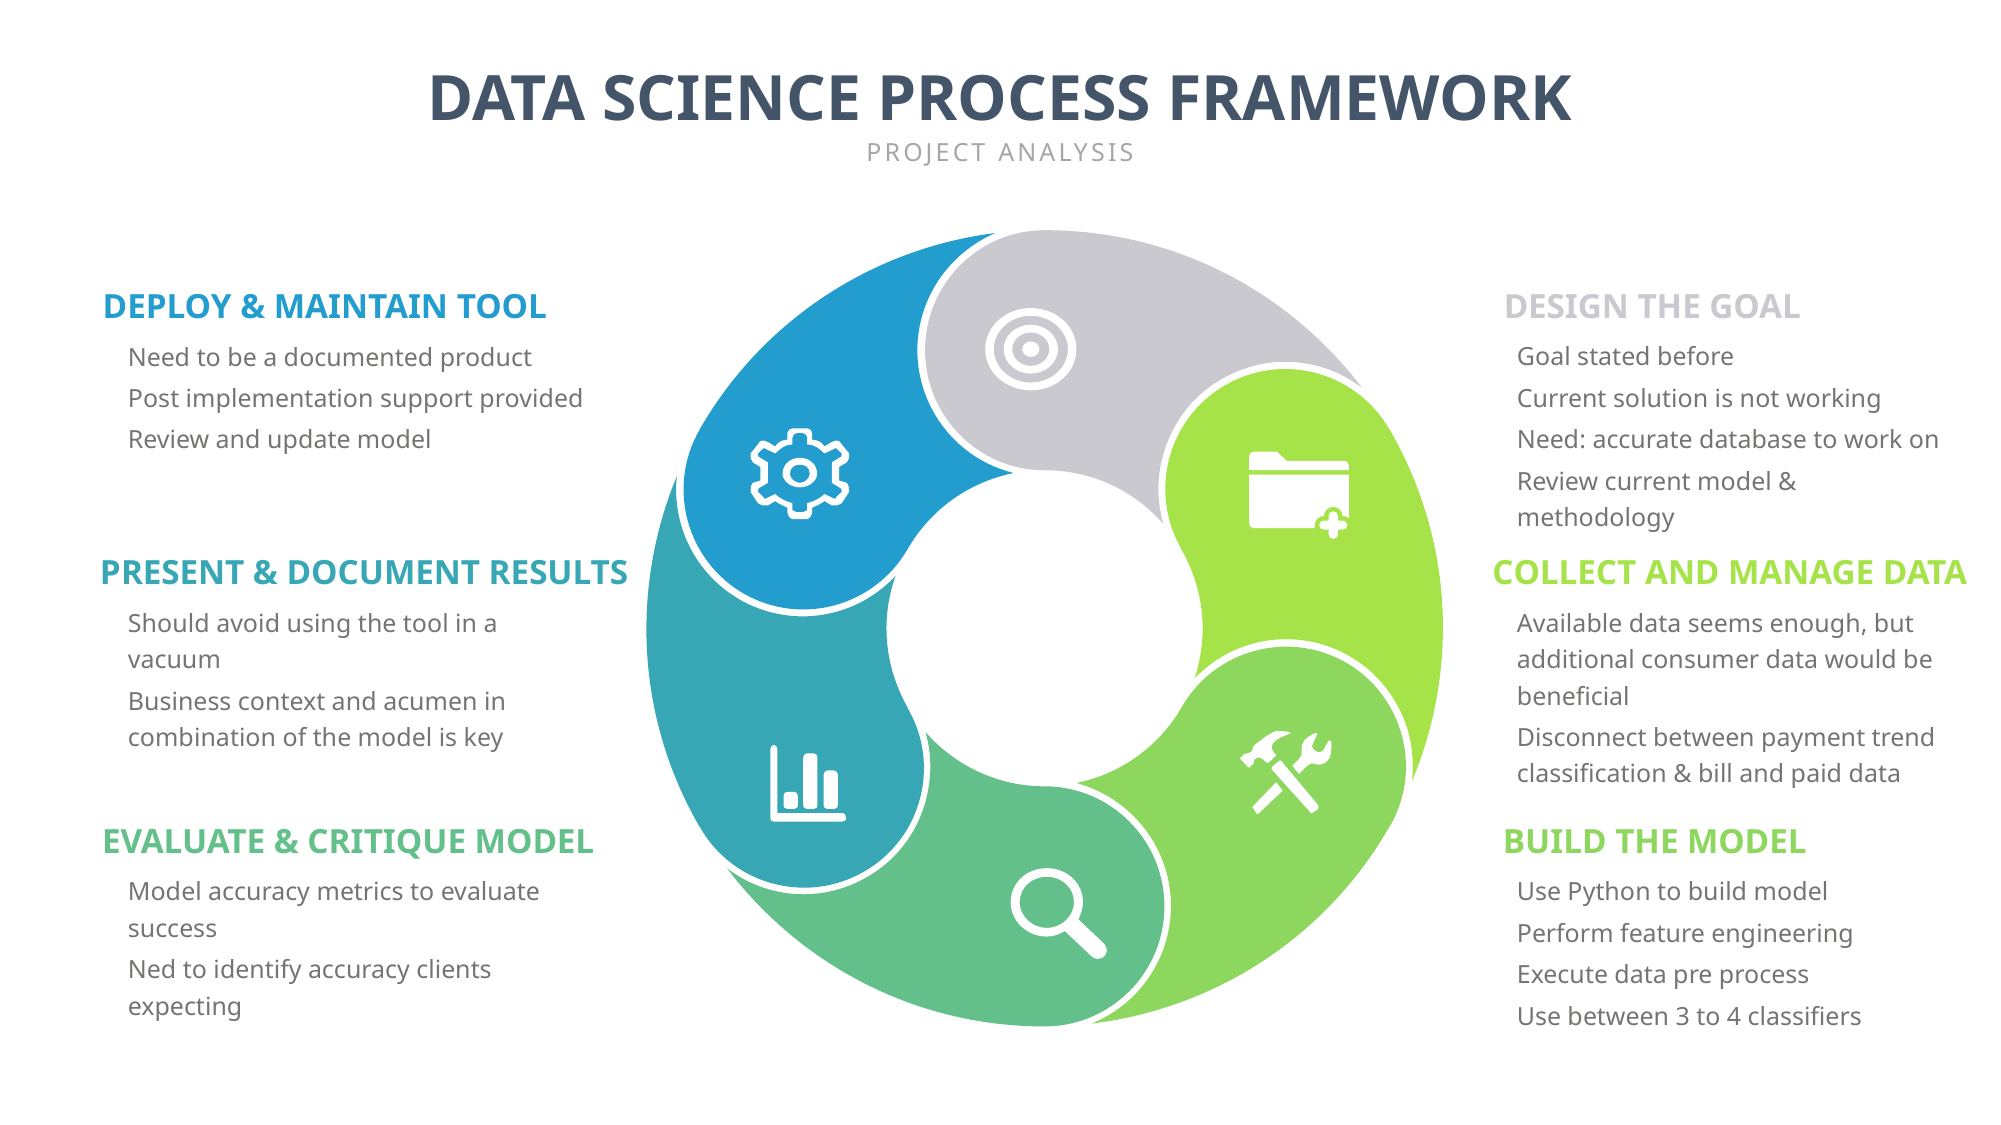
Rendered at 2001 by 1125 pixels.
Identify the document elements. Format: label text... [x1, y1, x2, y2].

text_box COLLECT AND MANAGE DATA [1477, 543, 1983, 599]
text_box [727, 732, 1165, 1027]
text_box Available data seems enough, but additional consumer data would be beneficial Disconnect between payment trend classification & bill and paid data [1509, 599, 1975, 792]
text_box PROJECT ANALYSIS [851, 129, 1149, 174]
text_box Model accuracy metrics to evaluate success Ned to identify accuracy clients expecting [120, 868, 602, 1024]
text_box [1165, 369, 1443, 782]
text_box PRESENT & DOCUMENT RESULTS [85, 543, 644, 599]
text_box Need to be a documented product Post implementation support provided Review and update model [120, 330, 607, 458]
text_box Should avoid using the tool in a vacuum Business context and acumen in combination of the model is key [120, 599, 579, 797]
text_box [750, 428, 850, 520]
text_box [1252, 782, 1283, 814]
text_box [683, 233, 1014, 610]
text_box [1292, 732, 1332, 775]
text_box EVALUATE & CRITIQUE MODEL [87, 812, 610, 868]
text_box DESIGN THE GOAL [1488, 277, 1816, 333]
text_box [1249, 451, 1349, 471]
text_box [985, 308, 1077, 391]
text_box BUILD THE MODEL [1488, 812, 1822, 868]
text_box [1249, 474, 1349, 529]
text_box [1319, 511, 1348, 539]
text_box DATA SCIENCE PROCESS FRAMEWORK [412, 50, 1588, 140]
text_box [1010, 868, 1107, 959]
text_box [1076, 646, 1406, 1024]
text_box [1240, 730, 1292, 768]
text_box [770, 744, 846, 822]
text_box [646, 476, 924, 888]
text_box [1271, 760, 1319, 814]
text_box DEPLOY & MAINTAIN TOOL [87, 277, 563, 333]
text_box [925, 230, 1362, 524]
text_box Use Python to build model Perform feature engineering Execute data pre process Use between 3 to 4 classifiers [1509, 865, 1949, 1034]
text_box Goal stated before Current solution is not working Need: accurate database to work on Review current model & methodology [1509, 330, 1949, 543]
